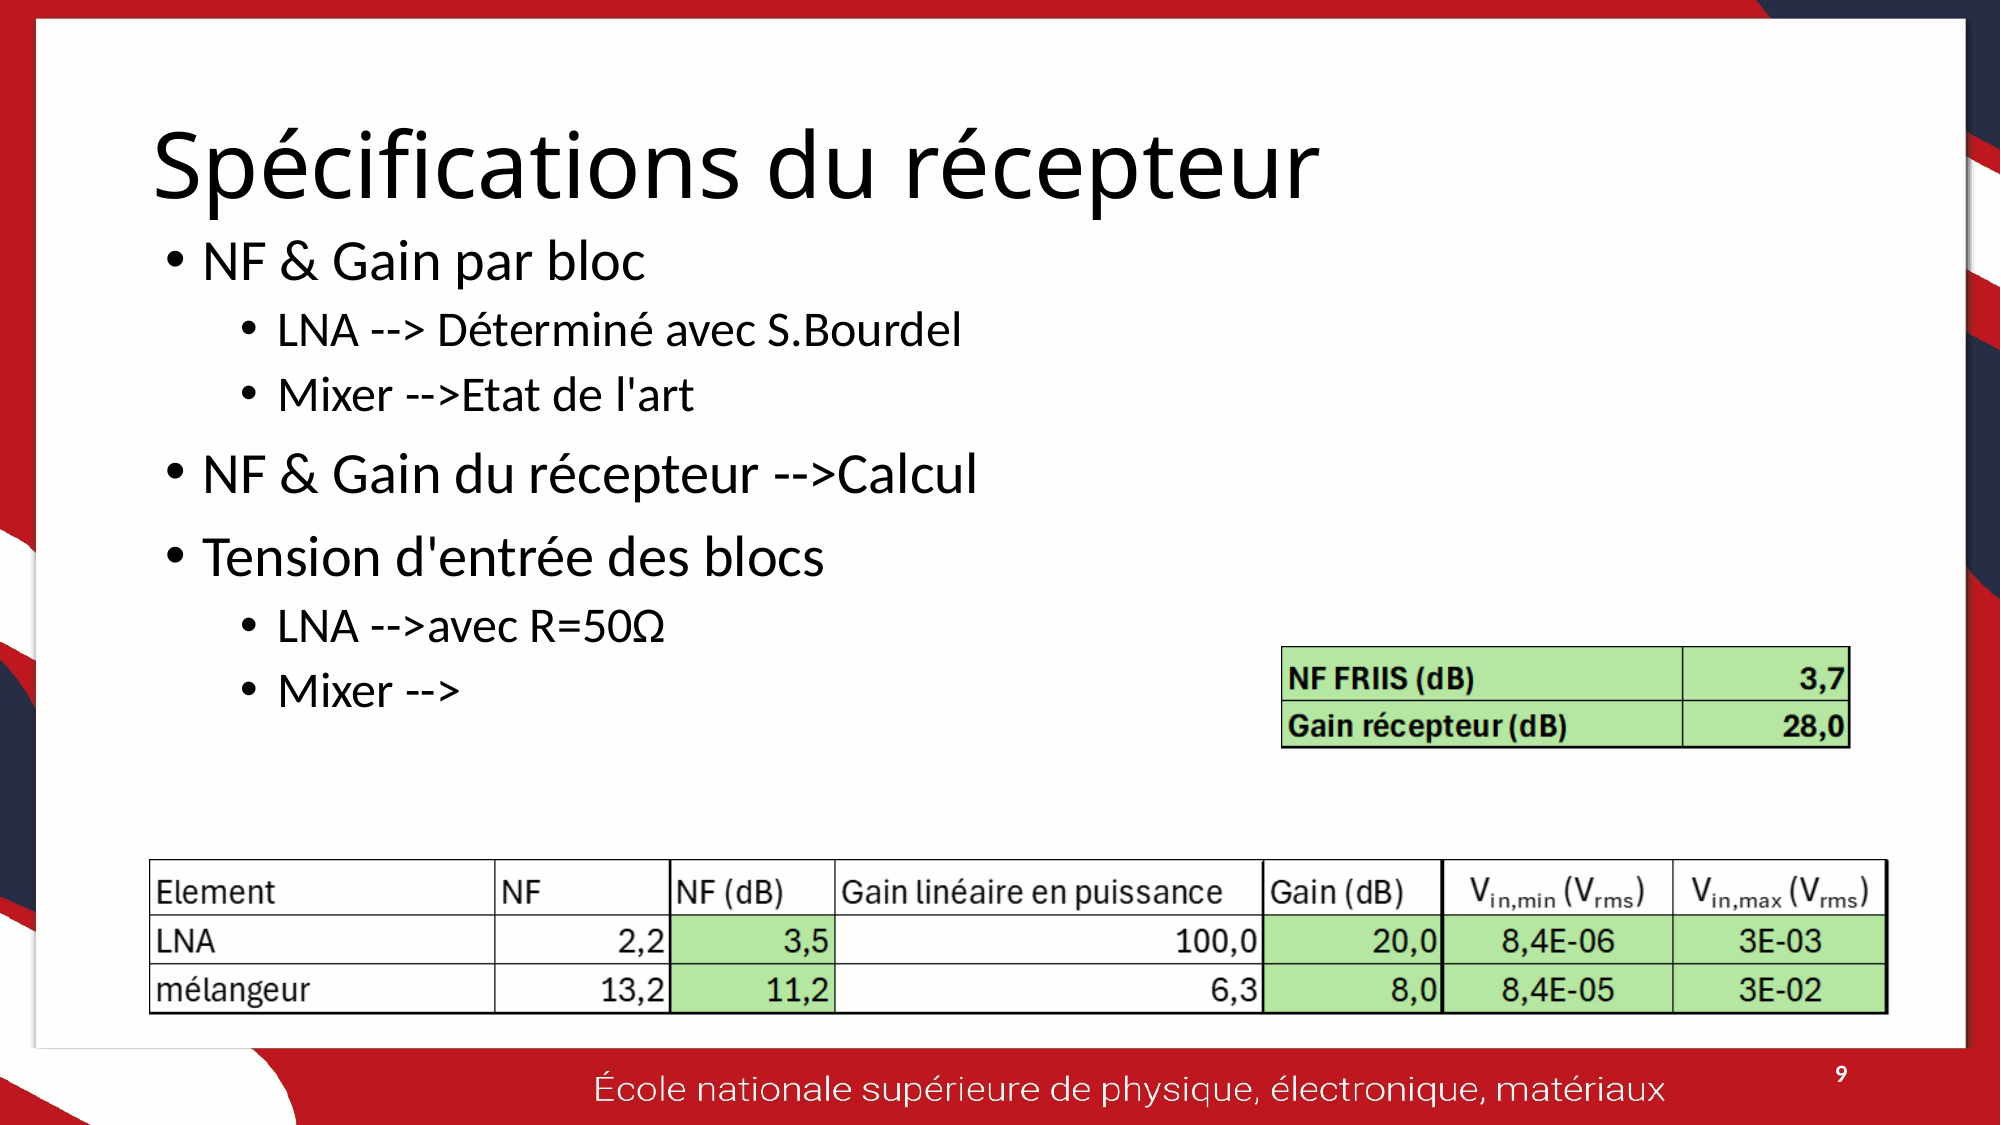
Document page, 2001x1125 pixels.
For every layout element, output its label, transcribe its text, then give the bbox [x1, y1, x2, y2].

slide_number 9 [1412, 1042, 1863, 1103]
picture [0, 0, 2000, 1125]
title Spécifications du récepteur [137, 59, 1863, 278]
